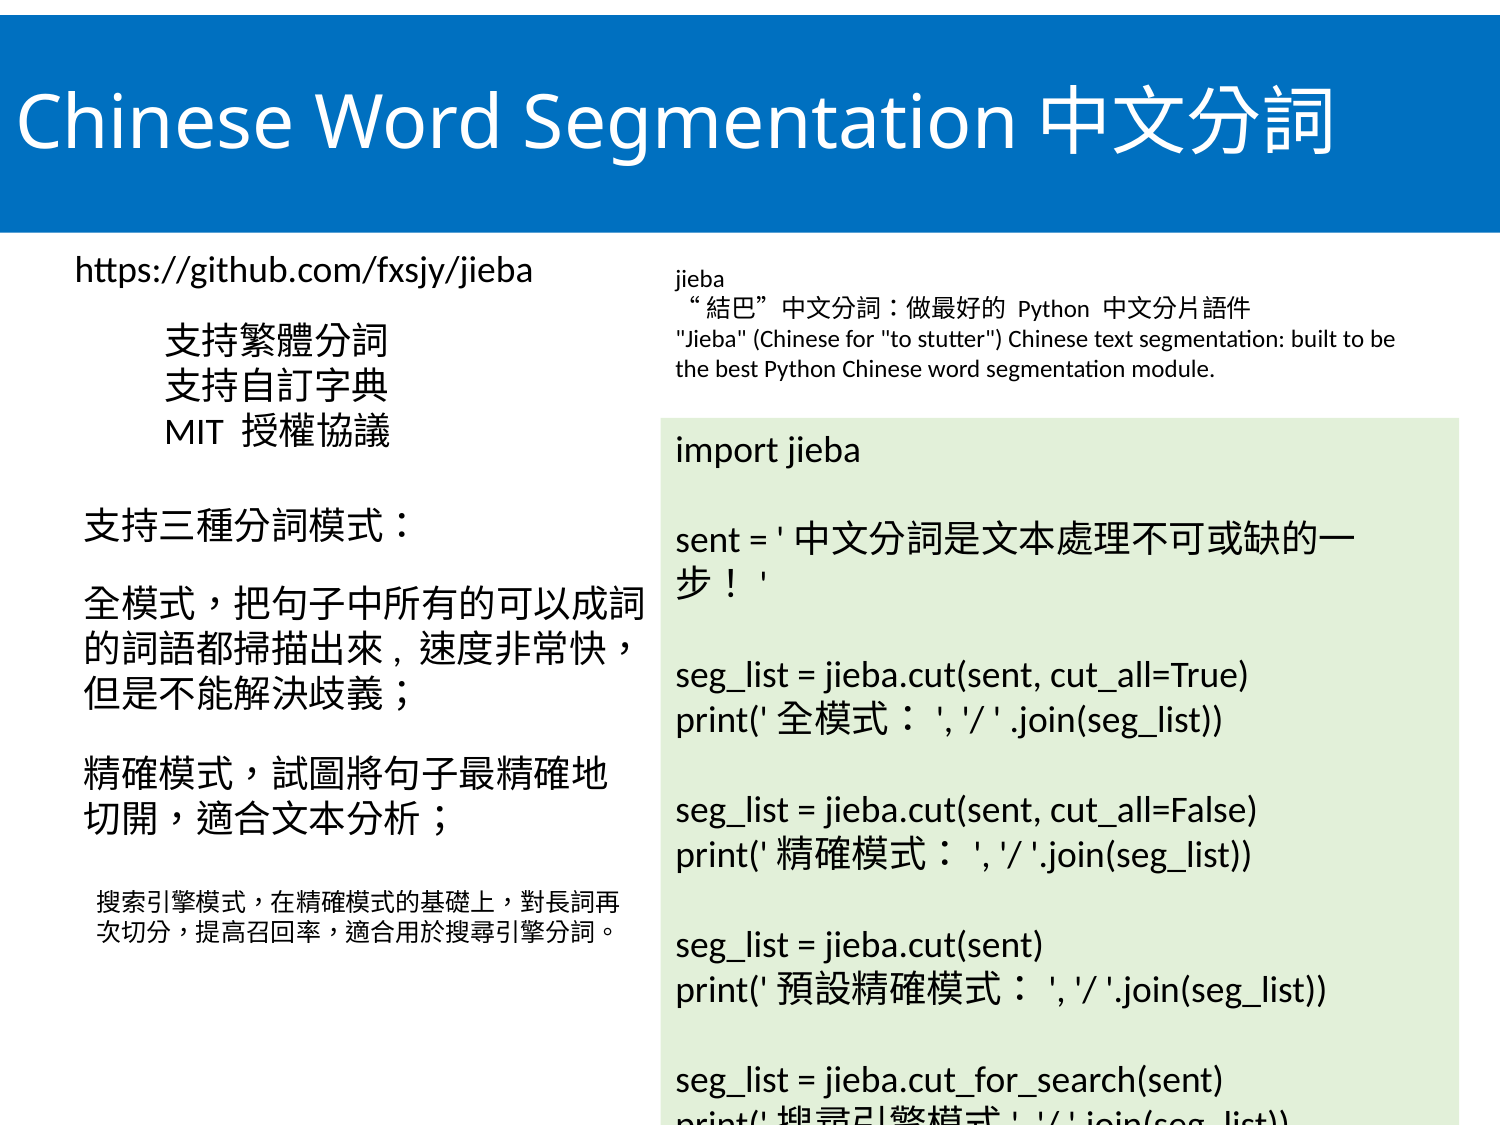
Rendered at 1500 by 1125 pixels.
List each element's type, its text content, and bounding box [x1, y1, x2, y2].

text_box jieba “結巴”中文分詞：做最好的 Python 中文分片語件 "Jieba" (Chinese for "to stutter") Chinese text segmentation: built to be the best Python Chinese word segmentation module. [660, 254, 1438, 390]
text_box 全模式，把句子中所有的可以成詞的詞語都掃描出來, 速度非常快，但是不能解決歧義； [68, 573, 670, 723]
text_box 支持繁體分詞 支持自訂字典 MIT 授權協議 [149, 309, 432, 460]
text_box https://github.com/fxsjy/jieba [59, 237, 550, 298]
text_box import jieba sent = '中文分詞是文本處理不可或缺的一步！' seg_list = jieba.cut(sent, cut_all=True) print('全模式：', '/ ' .join(seg_list)) seg_list = jieba.cut(sent, cut_all=False) print('精確模式：', '/ '.join(seg_list)) seg_list = jieba.cut(sent) print('預設精確模式：', '/ '.join(seg_list)) seg_list = jieba.cut_for_search(sent) print('搜尋引擎模式', '/ '.join(seg_list)) [660, 417, 1460, 1125]
text_box 精確模式，試圖將句子最精確地切開，適合文本分析； [68, 742, 637, 848]
text_box 搜索引擎模式，在精確模式的基礎上，對長詞再次切分，提高召回率，適合用於搜尋引擎分詞。 [81, 879, 649, 955]
text_box Chinese Word Segmentation中文分詞 [0, 15, 1500, 233]
text_box 支持三種分詞模式： [68, 494, 470, 554]
